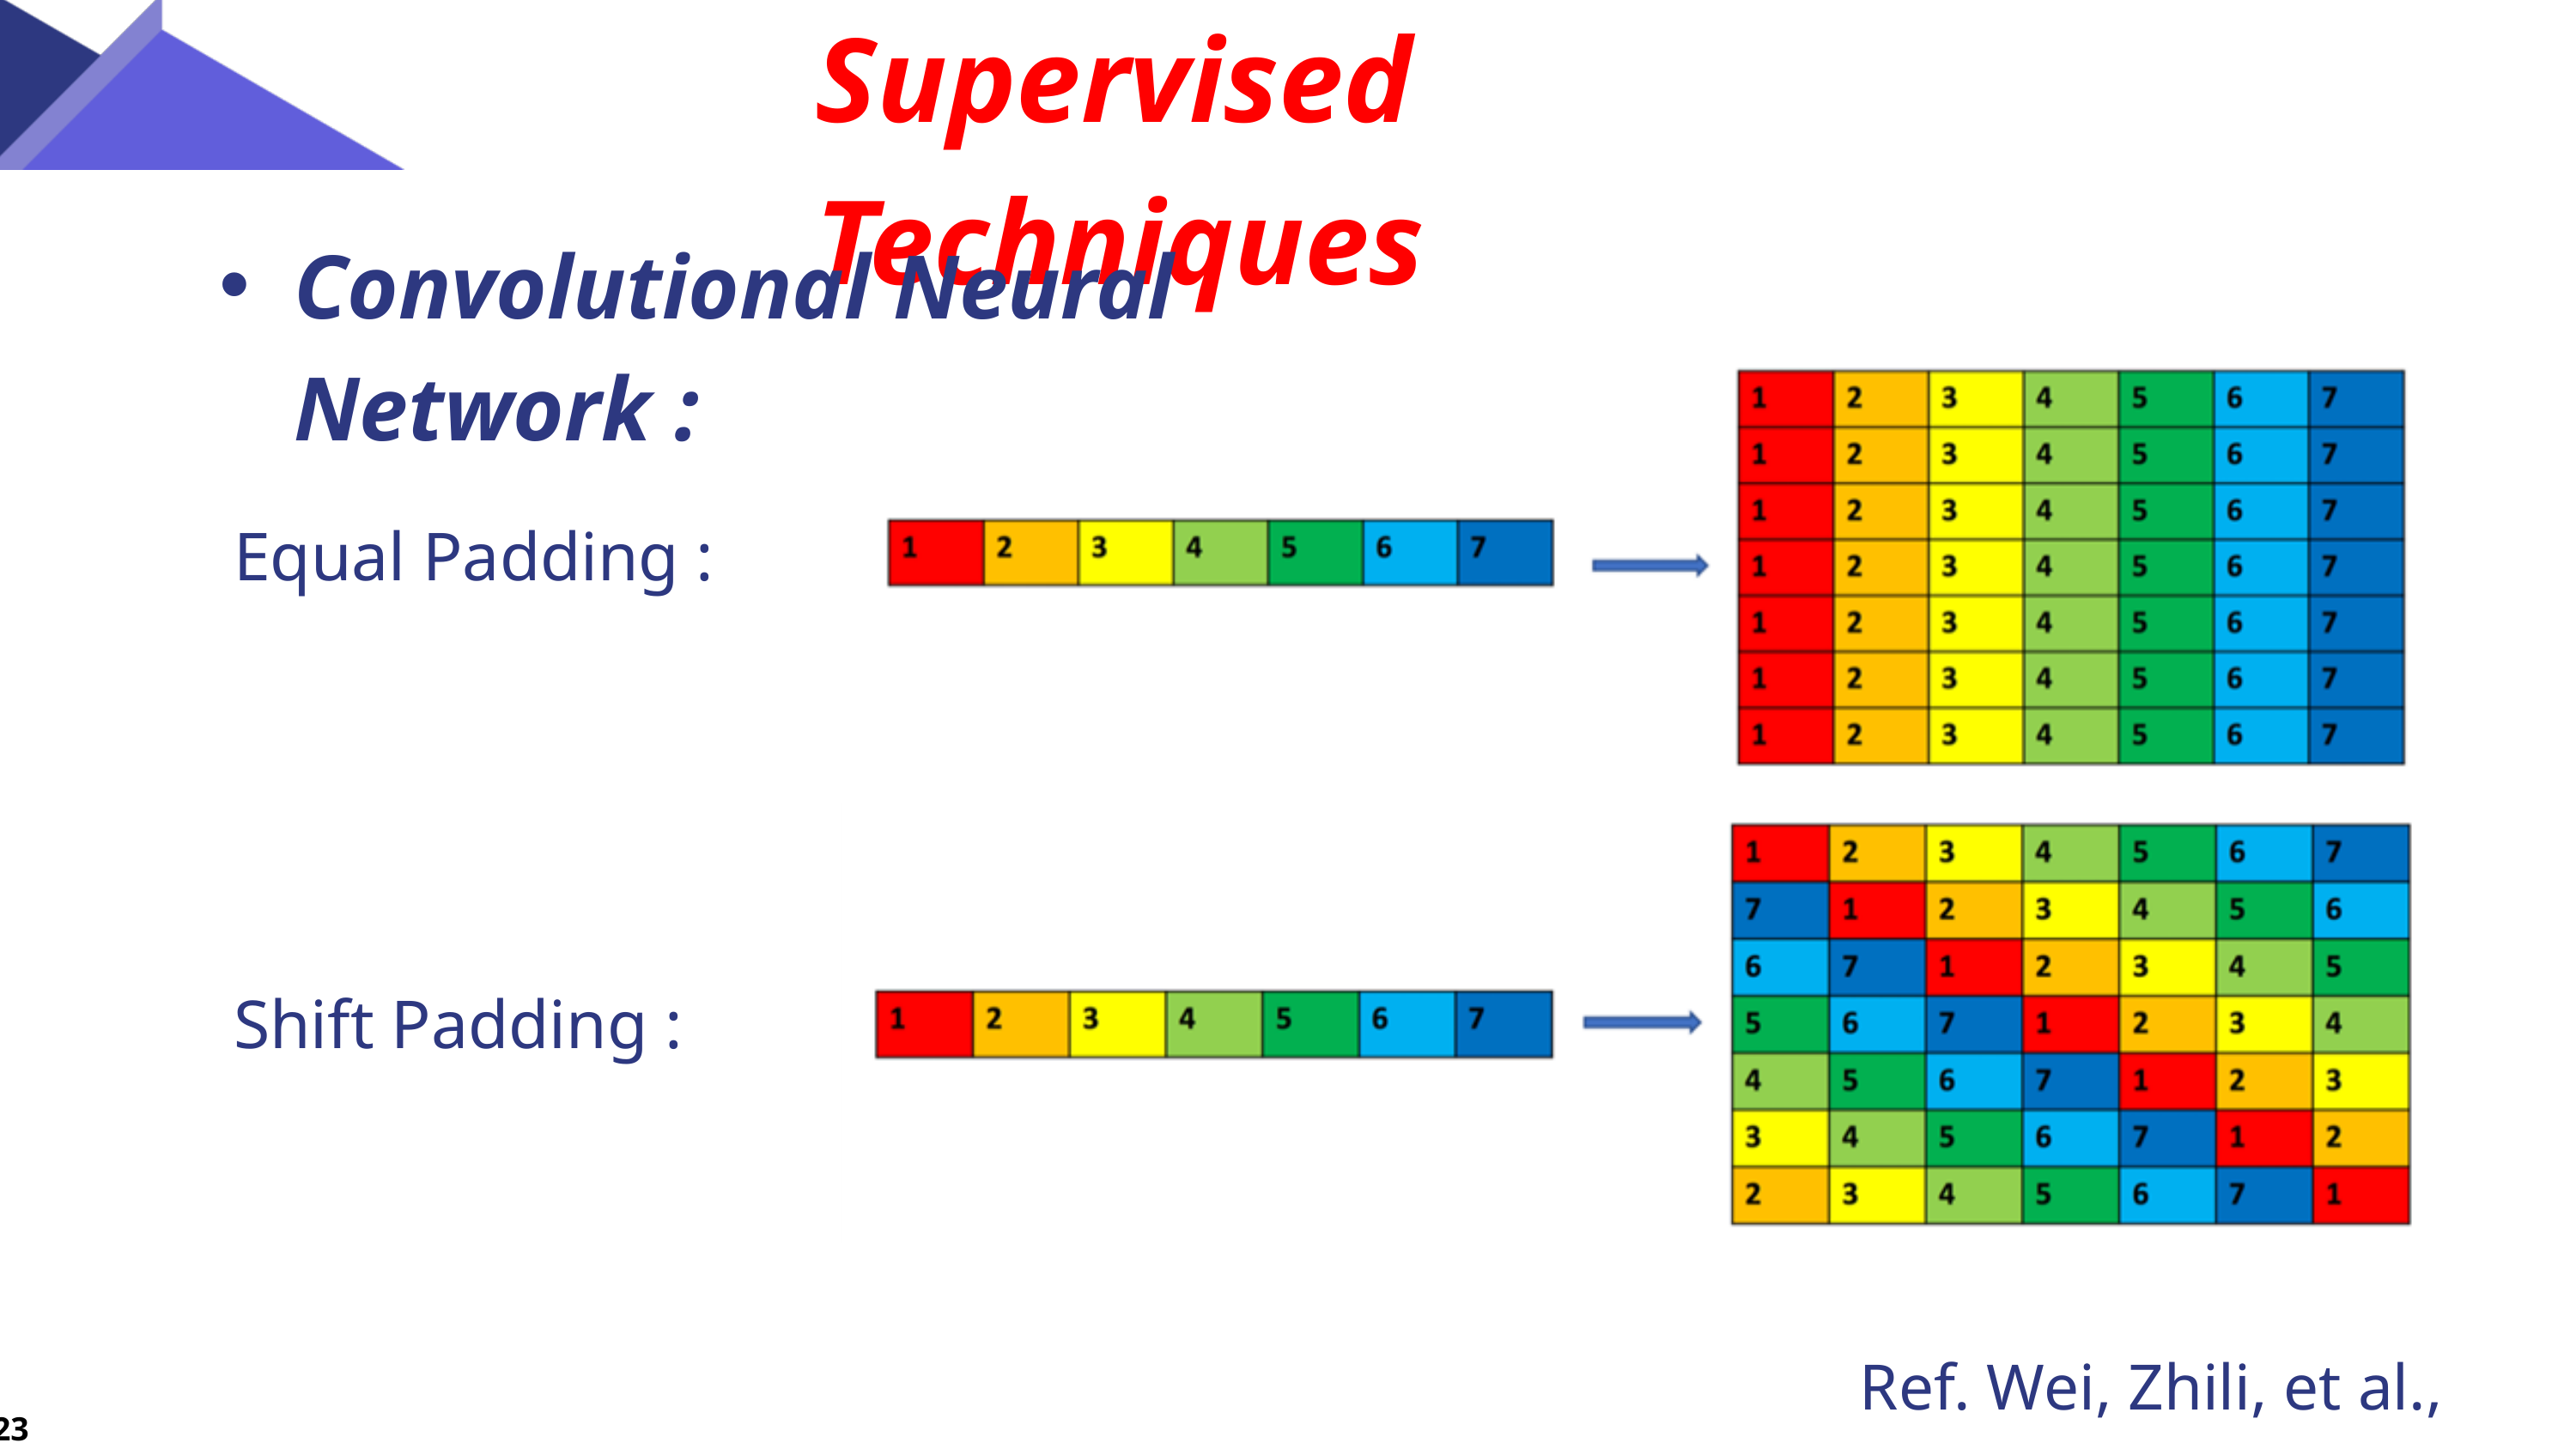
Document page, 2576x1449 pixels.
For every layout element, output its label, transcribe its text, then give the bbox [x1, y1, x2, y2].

text_box [840, 343, 2432, 791]
text_box Ref. Wei, Zhili, et al., 2019 [1859, 1334, 2547, 1449]
text_box [840, 803, 2432, 1243]
text_box Equal Padding : [234, 501, 771, 595]
text_box Supervised Techniques [815, 0, 1760, 308]
text_box [0, 0, 407, 170]
text_box 23 [0, 1402, 29, 1447]
text_box Convolutional Neural Network : [144, 213, 1334, 459]
text_box Shift Padding : [234, 968, 753, 1062]
